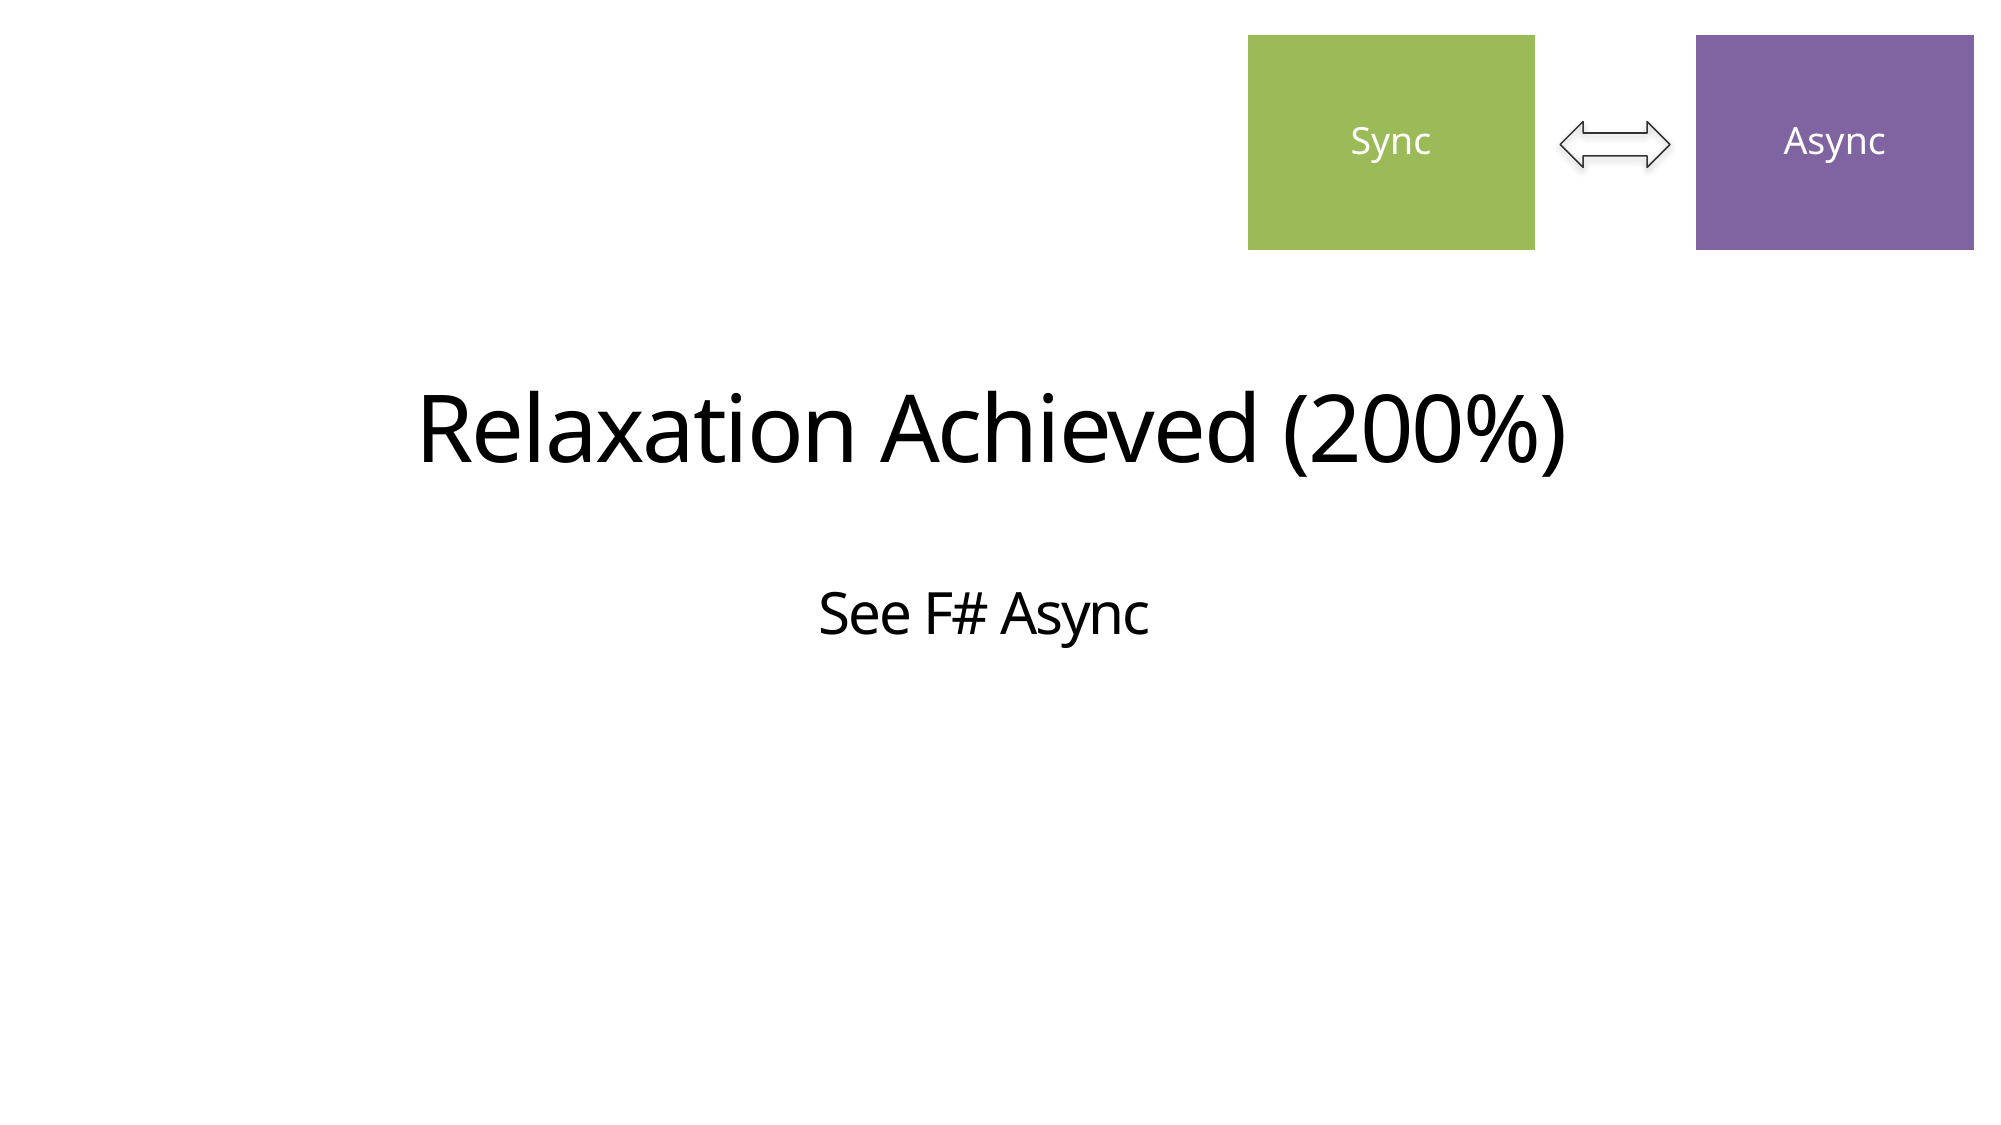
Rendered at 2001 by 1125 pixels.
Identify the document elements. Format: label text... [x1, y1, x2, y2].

title Relaxation Achieved (200%) See F# Async [74, 381, 1909, 753]
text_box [1245, 32, 1977, 253]
